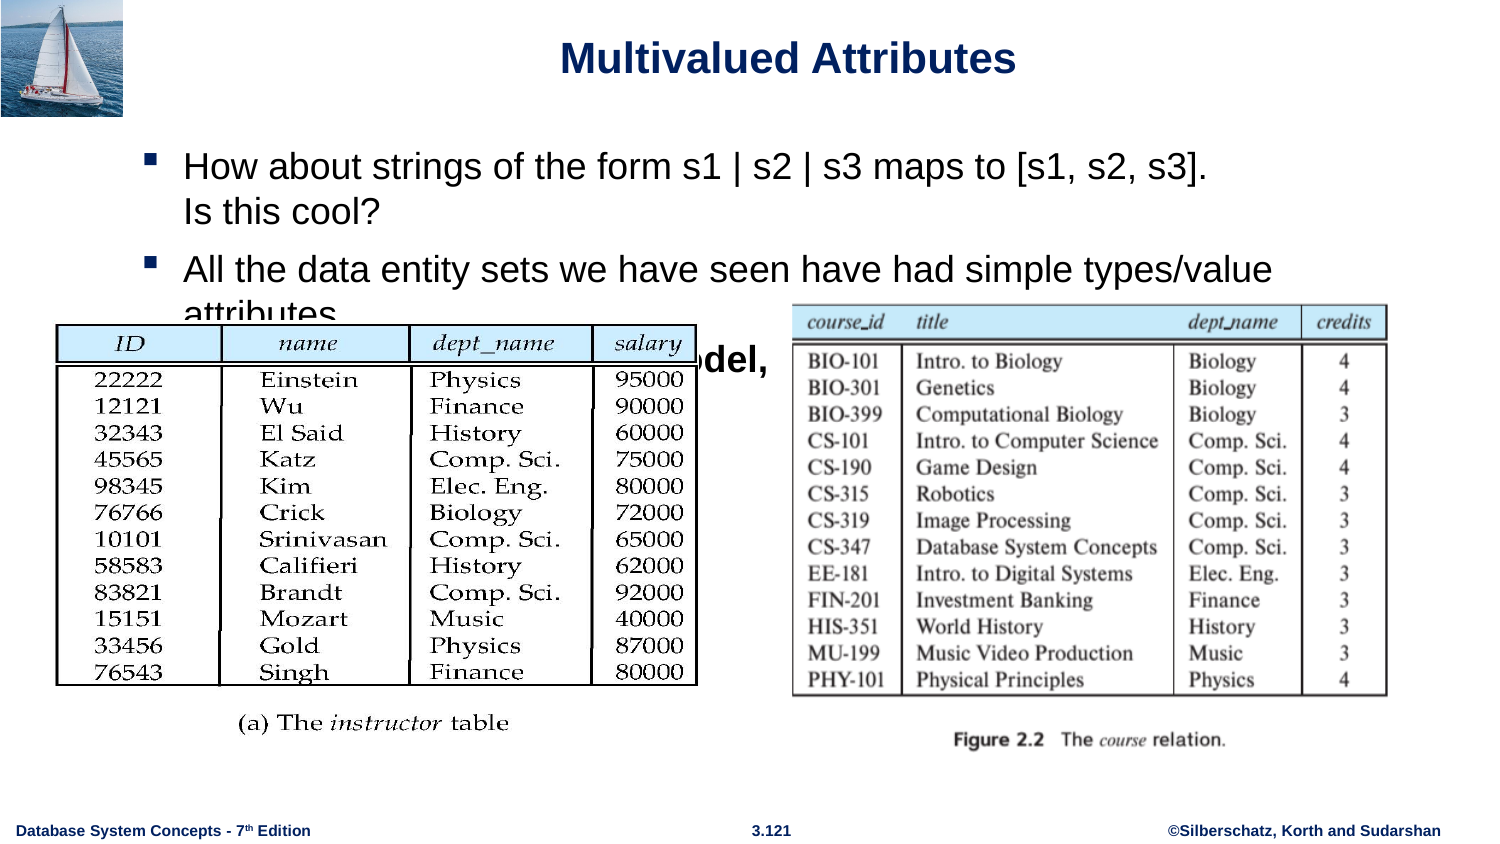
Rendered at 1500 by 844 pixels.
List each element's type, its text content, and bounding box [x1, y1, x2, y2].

list How about strings of the form s1 | s2 | s3 maps to [s1, s2, s3]. Is this cool? All the data entity sets we have seen have had simple types/value attributes. Depends on the database model, e.g. relational, document, ... [126, 134, 1391, 738]
title Multivalued Attributes [125, 14, 1452, 90]
picture [51, 320, 700, 760]
picture [779, 294, 1395, 760]
picture [0, 0, 123, 117]
